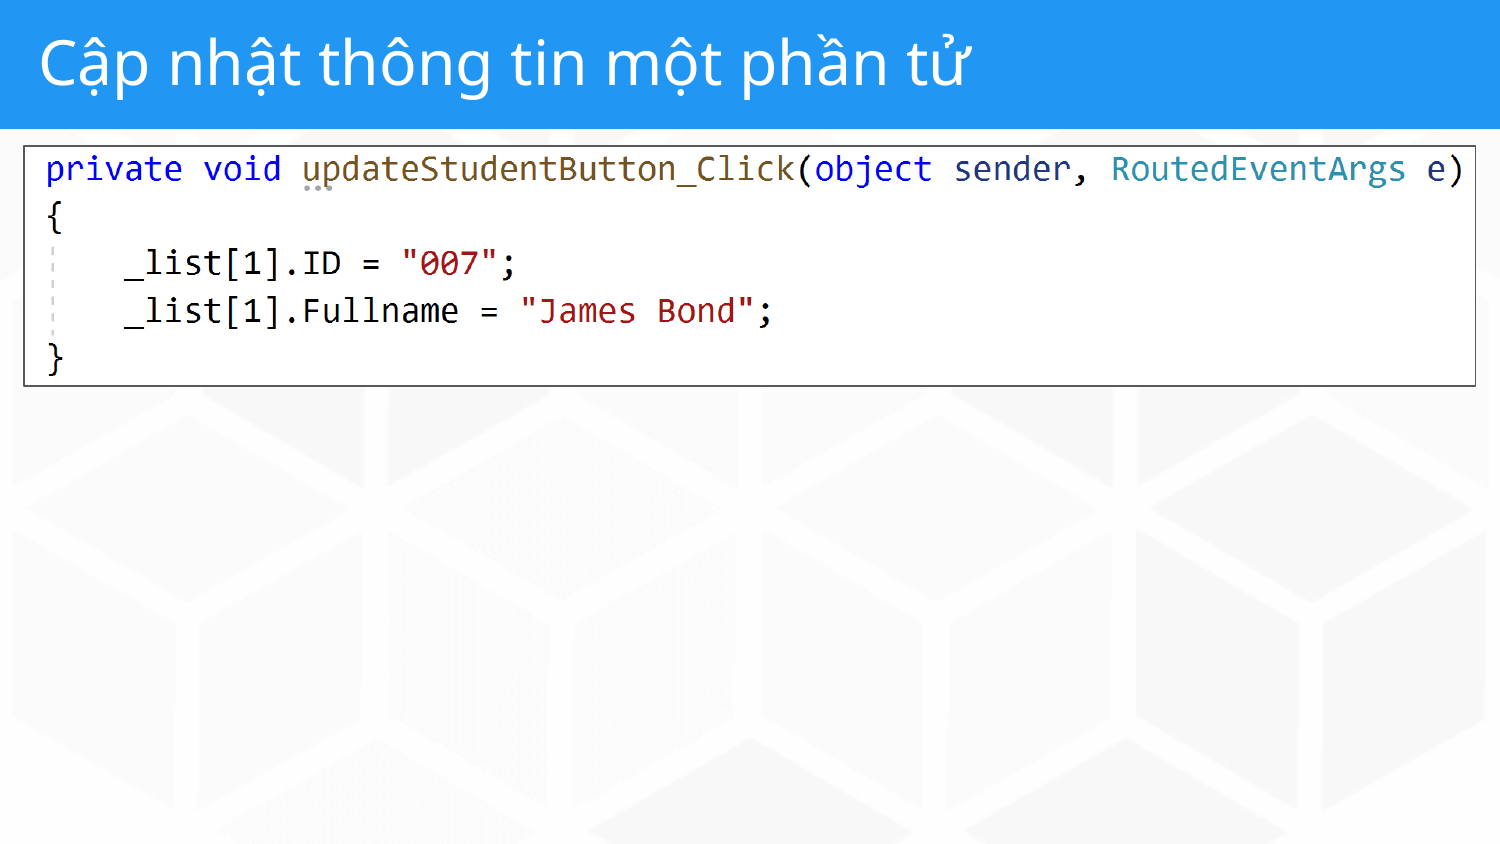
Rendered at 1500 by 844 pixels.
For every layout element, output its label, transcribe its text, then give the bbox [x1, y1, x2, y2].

picture [0, 129, 1500, 844]
title Cập nhật thông tin một phần tử [23, 0, 1500, 122]
